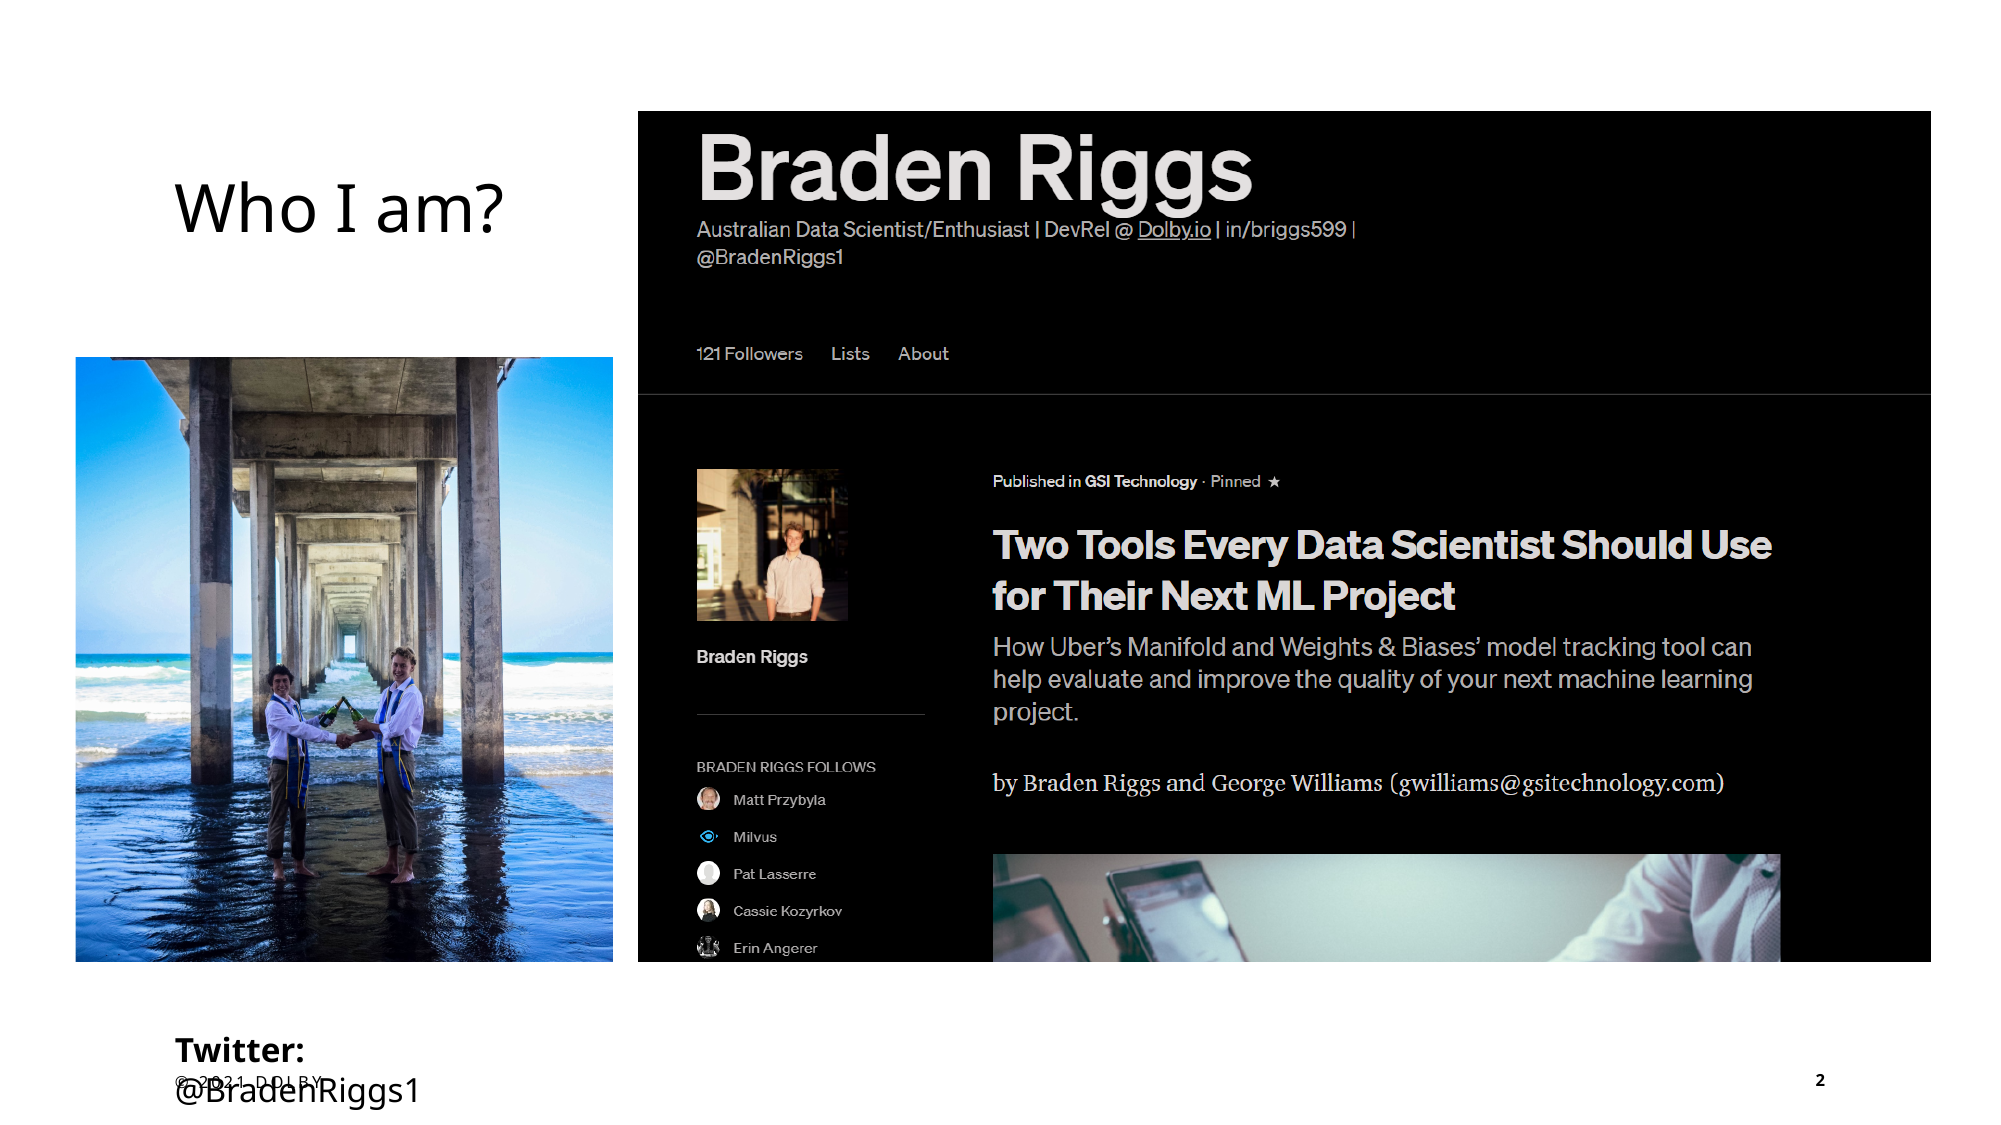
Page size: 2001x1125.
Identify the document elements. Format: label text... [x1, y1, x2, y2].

slide_number 2 [1737, 1037, 1826, 1125]
title Who I am? [174, 174, 638, 275]
list [174, 275, 638, 950]
picture [595, 357, 613, 365]
footer © 2021 DOLBY [174, 1037, 663, 1125]
picture [638, 111, 1931, 962]
picture [75, 357, 613, 962]
text_box Twitter: @BradenRiggs1 [174, 1028, 564, 1067]
